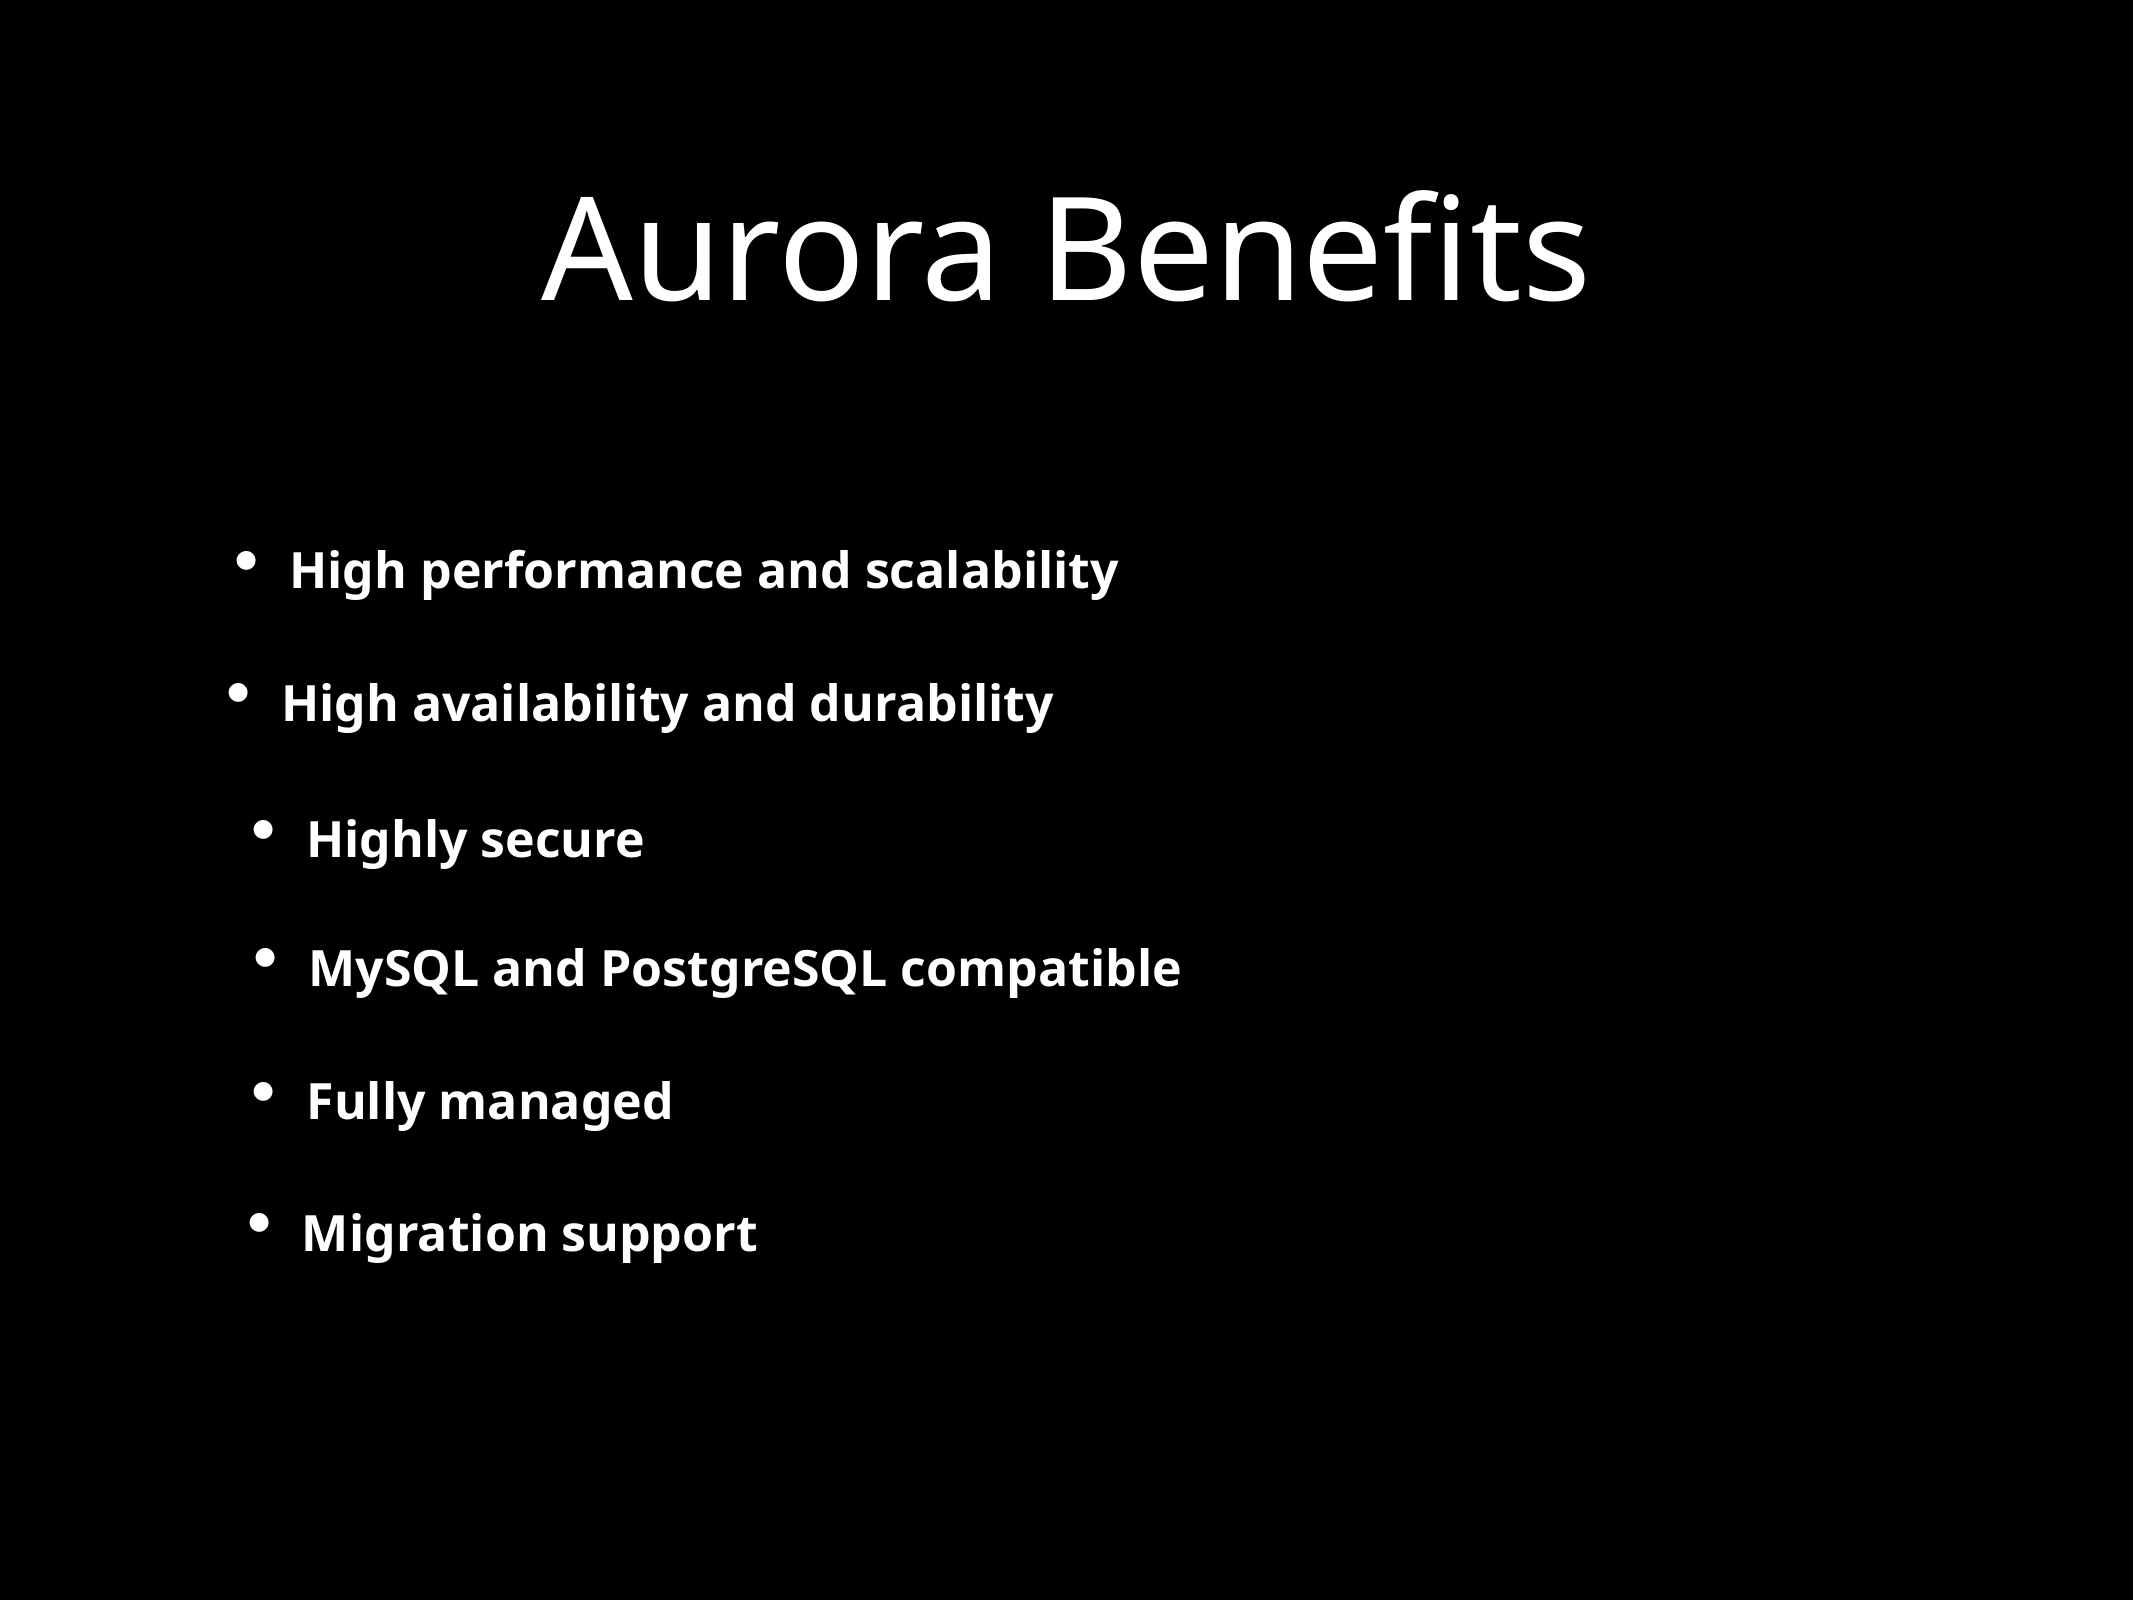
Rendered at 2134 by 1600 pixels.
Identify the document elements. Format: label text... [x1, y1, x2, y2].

text_box Migration support [238, 1192, 767, 1270]
text_box Highly secure [243, 799, 654, 877]
text_box MySQL and PostgreSQL compatible [245, 927, 1191, 1005]
title Aurora Benefits [207, 0, 1926, 338]
text_box Fully managed [243, 1061, 683, 1139]
text_box High performance and scalability [226, 530, 1128, 607]
text_box High availability and durability [217, 662, 1063, 740]
